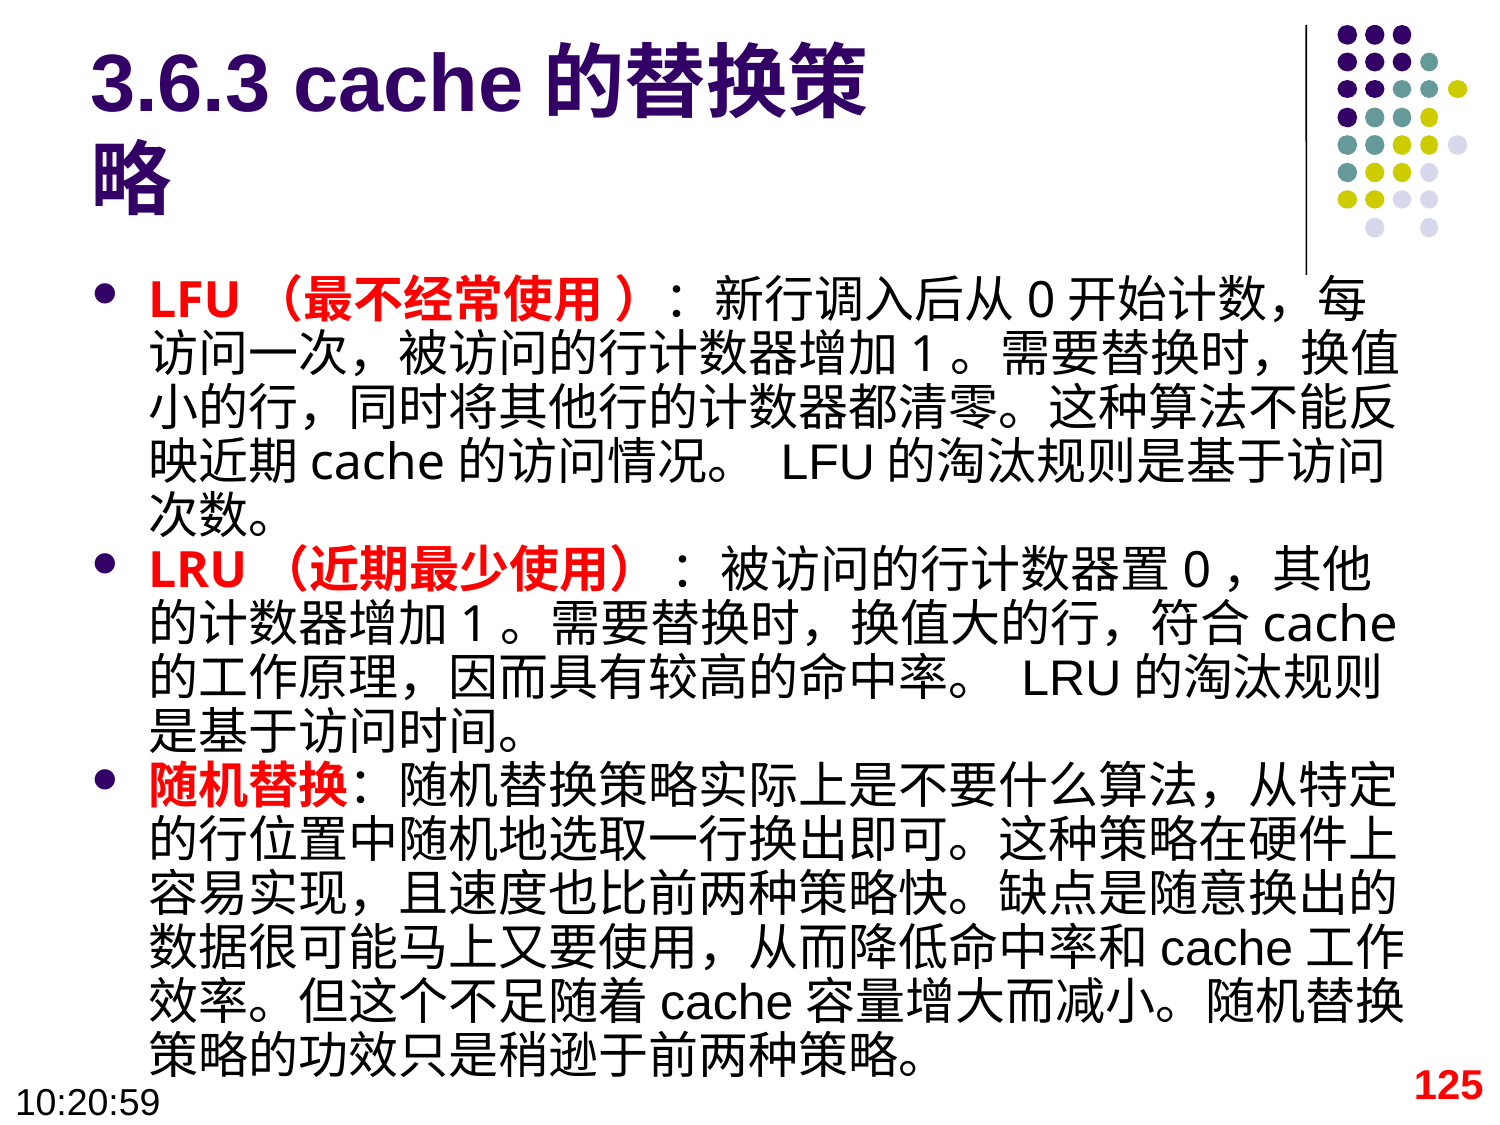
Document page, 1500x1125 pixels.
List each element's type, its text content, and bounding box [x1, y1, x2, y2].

title 3.6.3 cache的替换策略 [75, 101, 963, 233]
slide_number 125 [1148, 1049, 1499, 1125]
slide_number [0, 1070, 195, 1123]
list LFU（最不经常使用 ）：新行调入后从0开始计数，每访问一次，被访问的行计数器增加1。需要替换时，换值小的行，同时将其他行的计数器都清零。这种算法不能反映近期cache的访问情况。 LFU的淘汰规则是基于访问次数。 LRU（近期最少使用） ：被访问的行计数器置0，其他的计数器增加1。需要替换时，换值大的行，符合cache的工作原理，因而具有较高的命中率。 LRU的淘汰规则是基于访问时间。 随机替换：随机替换策略实际上是不要什么算法，从特定的行位置中随机地选取一行换出即可。这种策略在硬件上容易实现，且速度也比前两种策略快。缺点是随意换出的数据很可能马上又要使用，从而降低命中率和cache工作效率。但这个不足随着cache容量增大而减小。随机替换策略的功效只是稍逊于前两种策略。 [76, 267, 1427, 1047]
